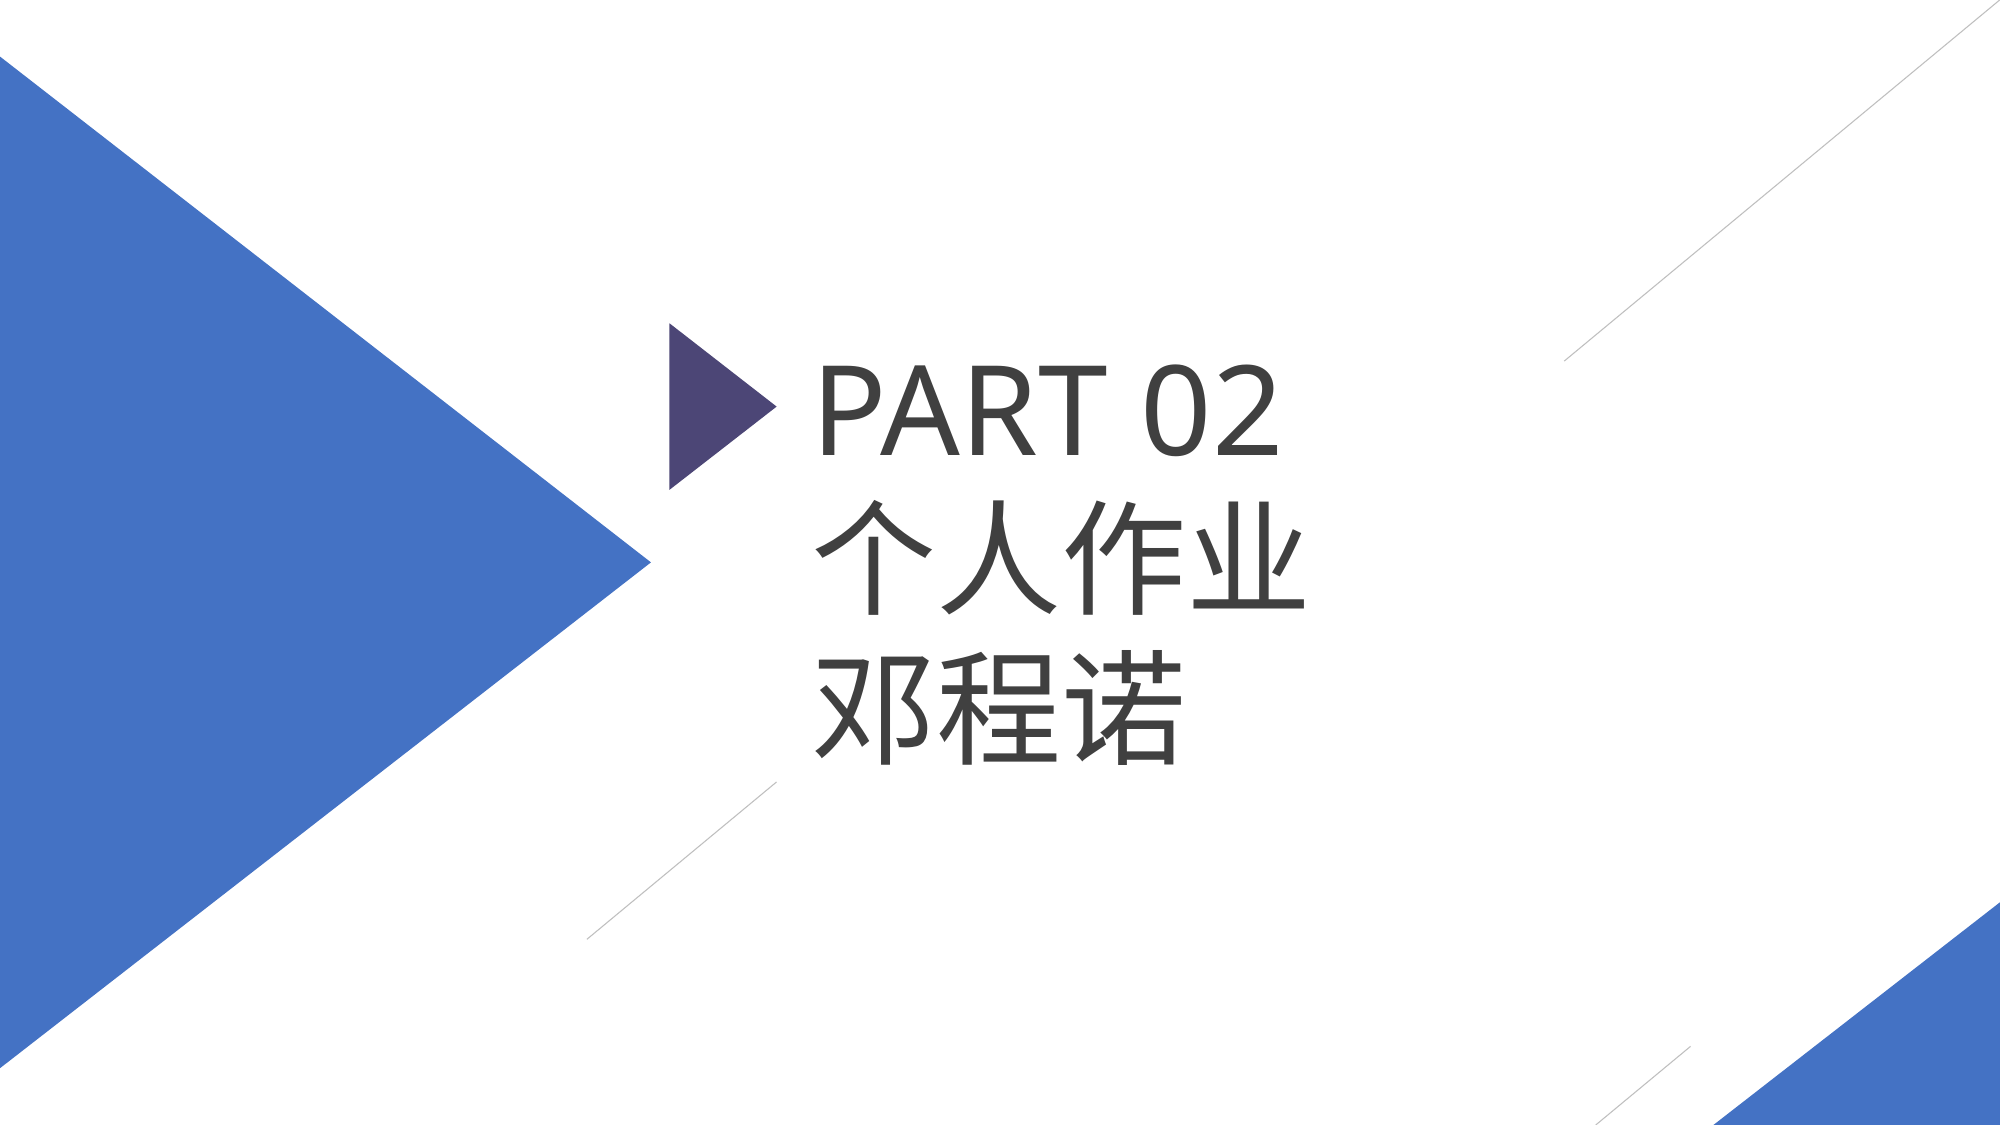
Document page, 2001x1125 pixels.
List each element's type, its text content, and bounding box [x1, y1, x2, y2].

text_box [1564, 0, 2000, 362]
text_box PART 02 个人作业 邓程诺 [796, 323, 1327, 788]
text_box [1595, 1046, 1691, 1125]
text_box [847, 504, 879, 621]
text_box [1711, 900, 2000, 1125]
text_box [668, 321, 779, 492]
text_box [0, 55, 653, 1070]
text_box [586, 781, 777, 940]
